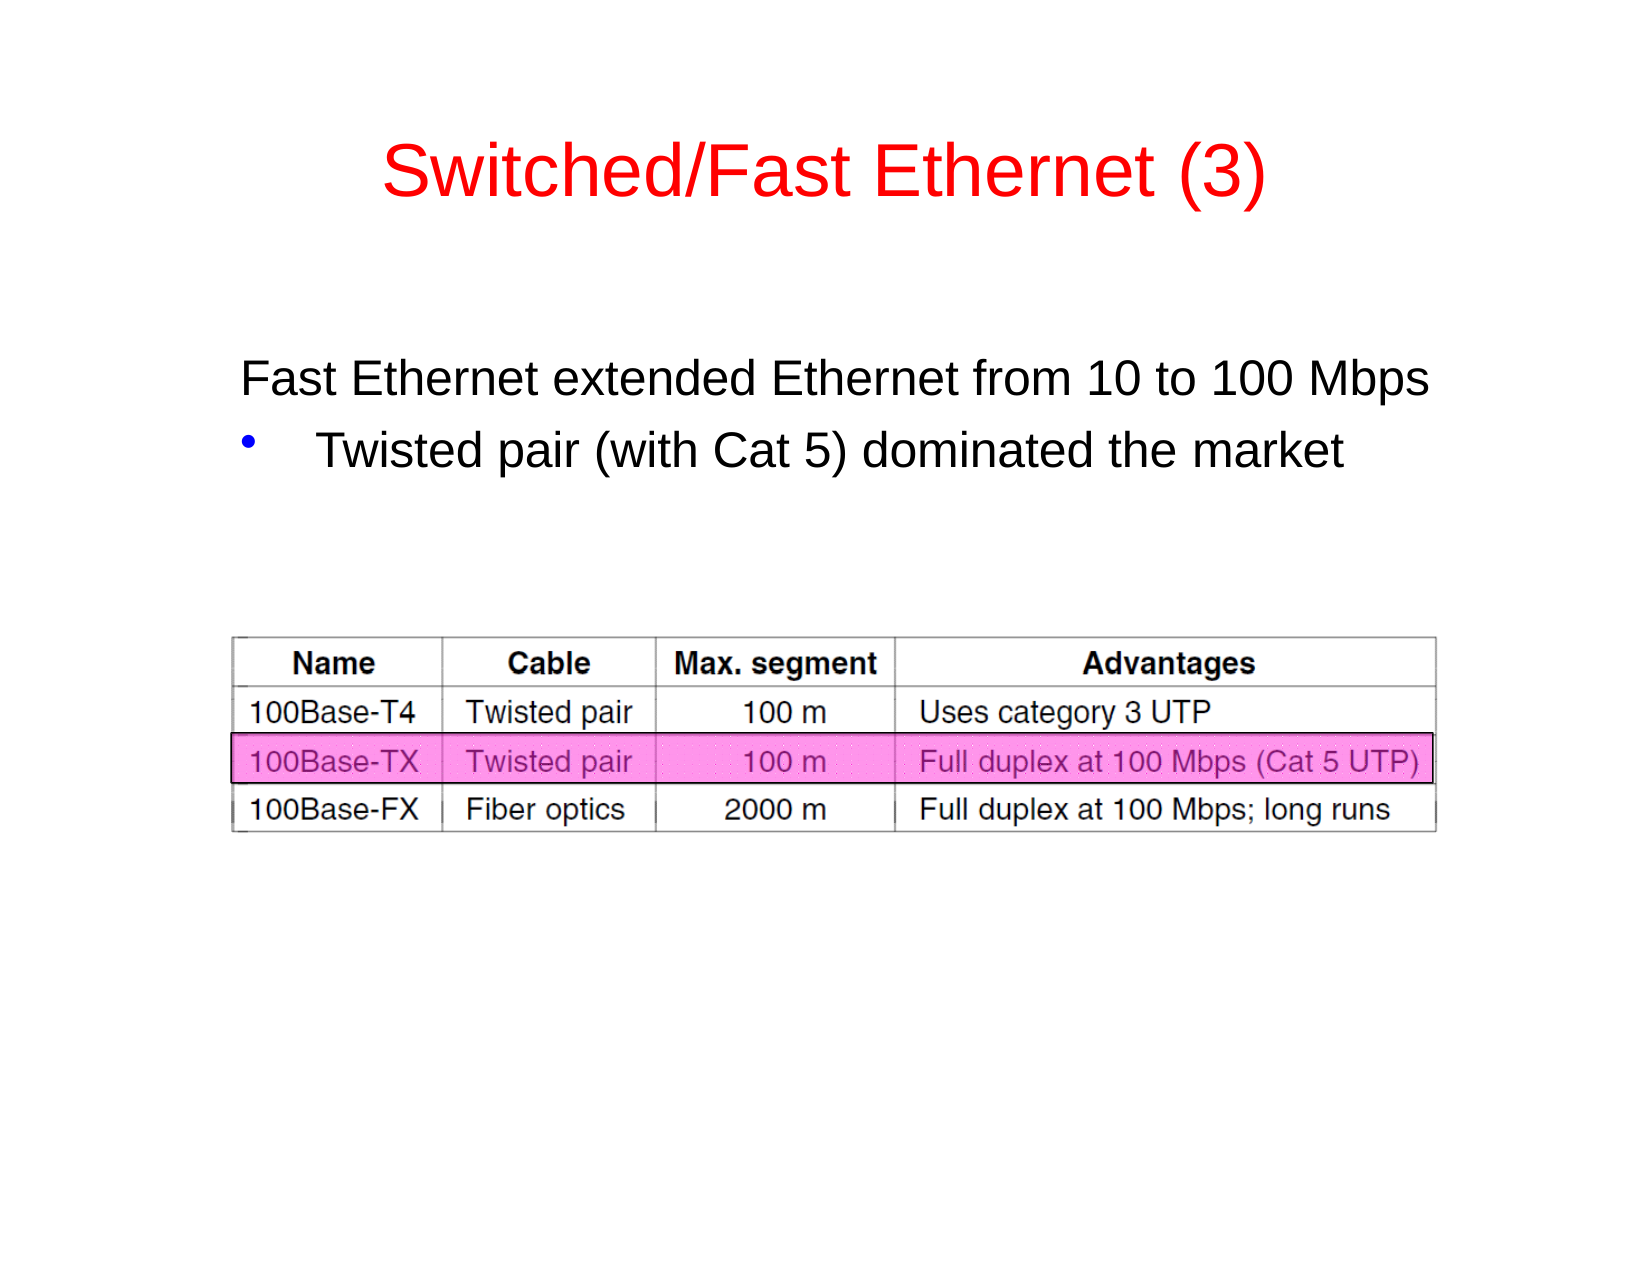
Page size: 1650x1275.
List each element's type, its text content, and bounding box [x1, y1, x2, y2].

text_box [220, 629, 1446, 843]
title Switched/Fast Ethernet (3) [379, 119, 1271, 330]
text_box [74, 396, 1575, 557]
text_box Fast Ethernet extended Ethernet from 10 to 100 Mbps Twisted pair (with Cat 5) dominated the market [237, 330, 1437, 478]
